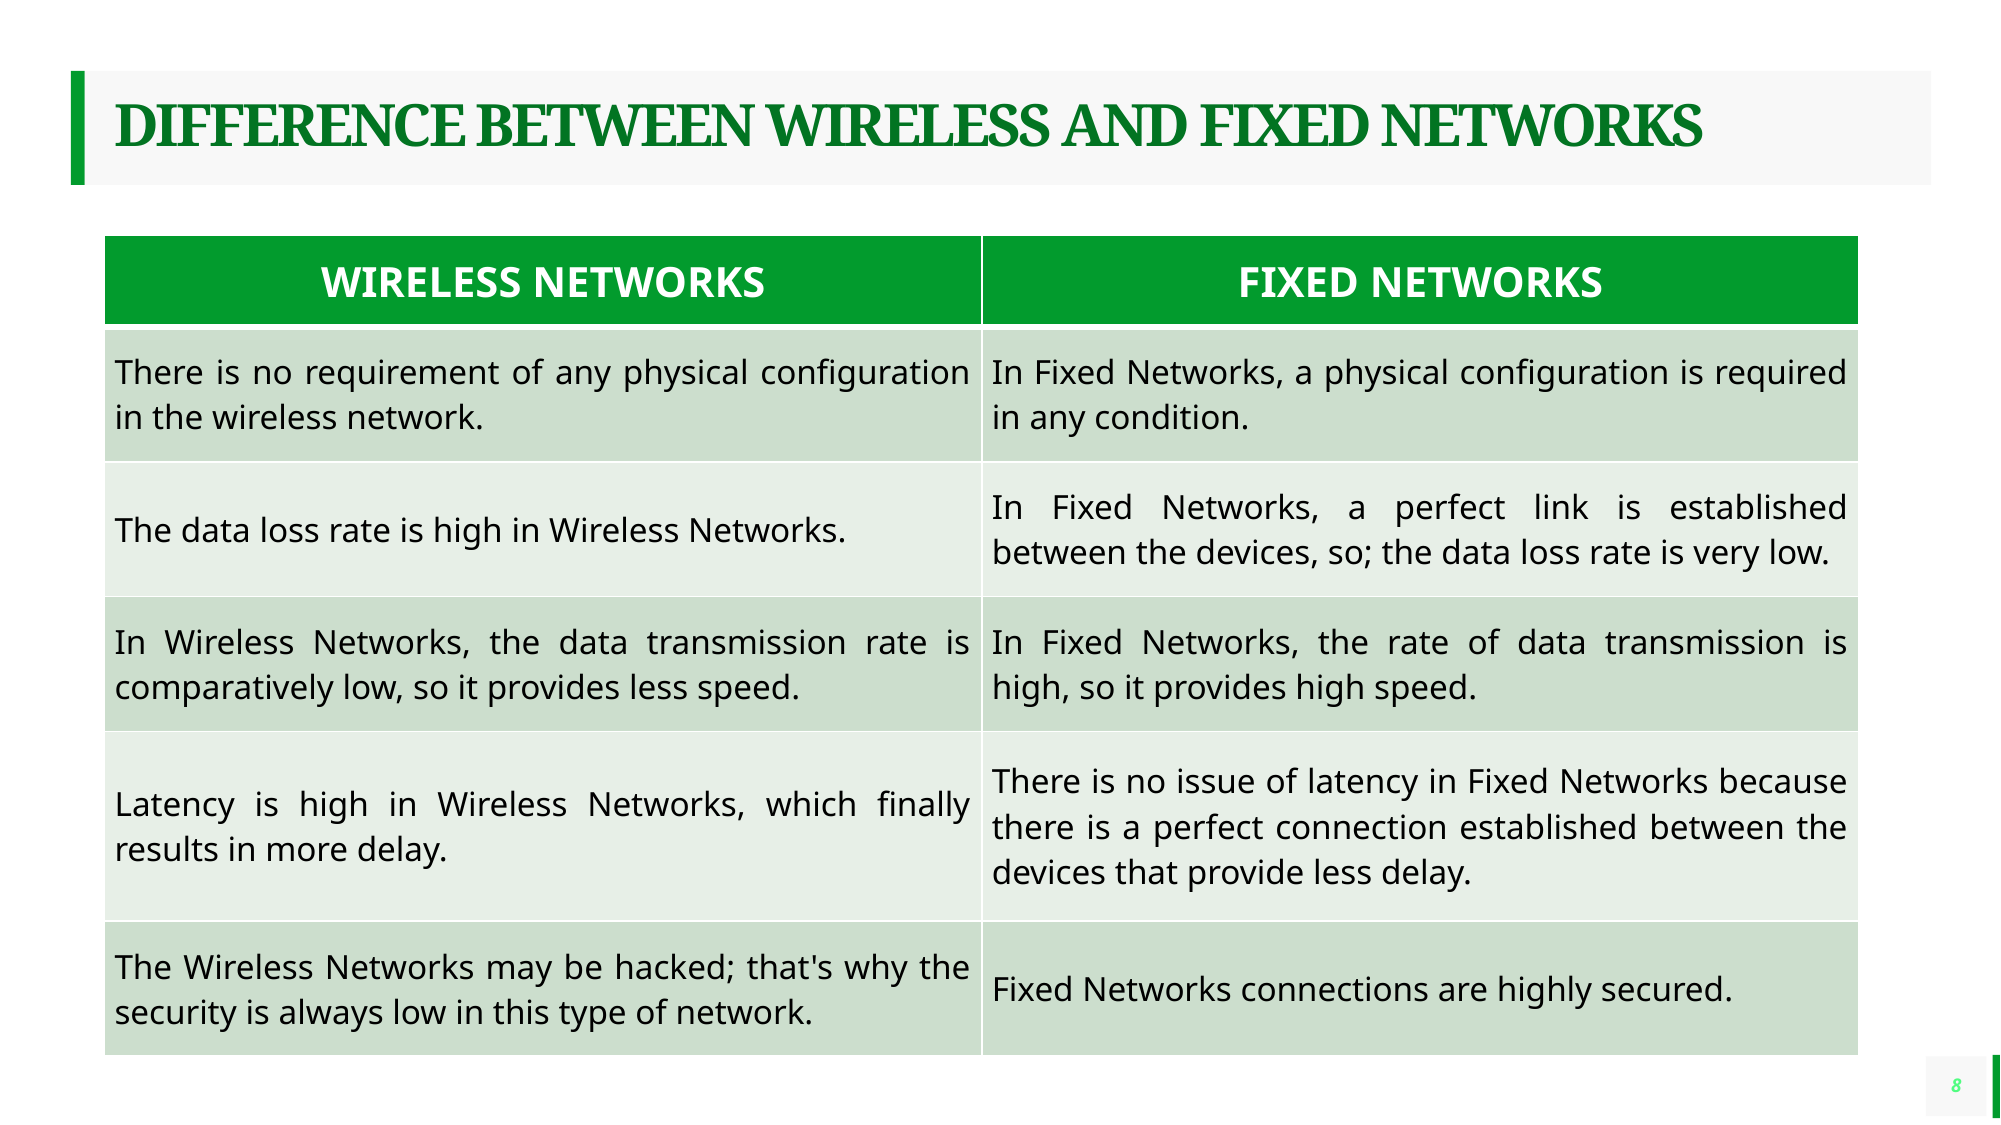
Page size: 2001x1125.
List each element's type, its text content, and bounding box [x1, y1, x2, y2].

table_cell In Wireless Networks, the data transmission rate is comparatively low, so it provides less speed. [105, 597, 981, 731]
table_cell Latency is high in Wireless Networks, which finally results in more delay. [105, 732, 981, 920]
table_cell There is no issue of latency in Fixed Networks because there is a perfect connection established between the devices that provide less delay. [983, 732, 1858, 920]
title DIFFERENCE BETWEEN WIRELESS AND FIXED NETWORKS [84, 70, 1932, 185]
table_header Fixed Networks [983, 236, 1858, 324]
table_cell The Wireless Networks may be hacked; that's why the security is always low in this type of network. [105, 922, 981, 1055]
table_cell The data loss rate is high in Wireless Networks. [105, 463, 981, 596]
slide_number 8 [1925, 1056, 1987, 1117]
table_cell There is no requirement of any physical configuration in the wireless network. [105, 330, 981, 461]
table_cell In Fixed Networks, a perfect link is established between the devices, so; the data loss rate is very low. [983, 463, 1858, 596]
table_cell In Fixed Networks, a physical configuration is required in any condition. [983, 330, 1858, 461]
table_cell In Fixed Networks, the rate of data transmission is high, so it provides high speed. [983, 597, 1858, 731]
table_header Wireless Networks [105, 236, 981, 324]
table_cell Fixed Networks connections are highly secured. [983, 922, 1858, 1055]
